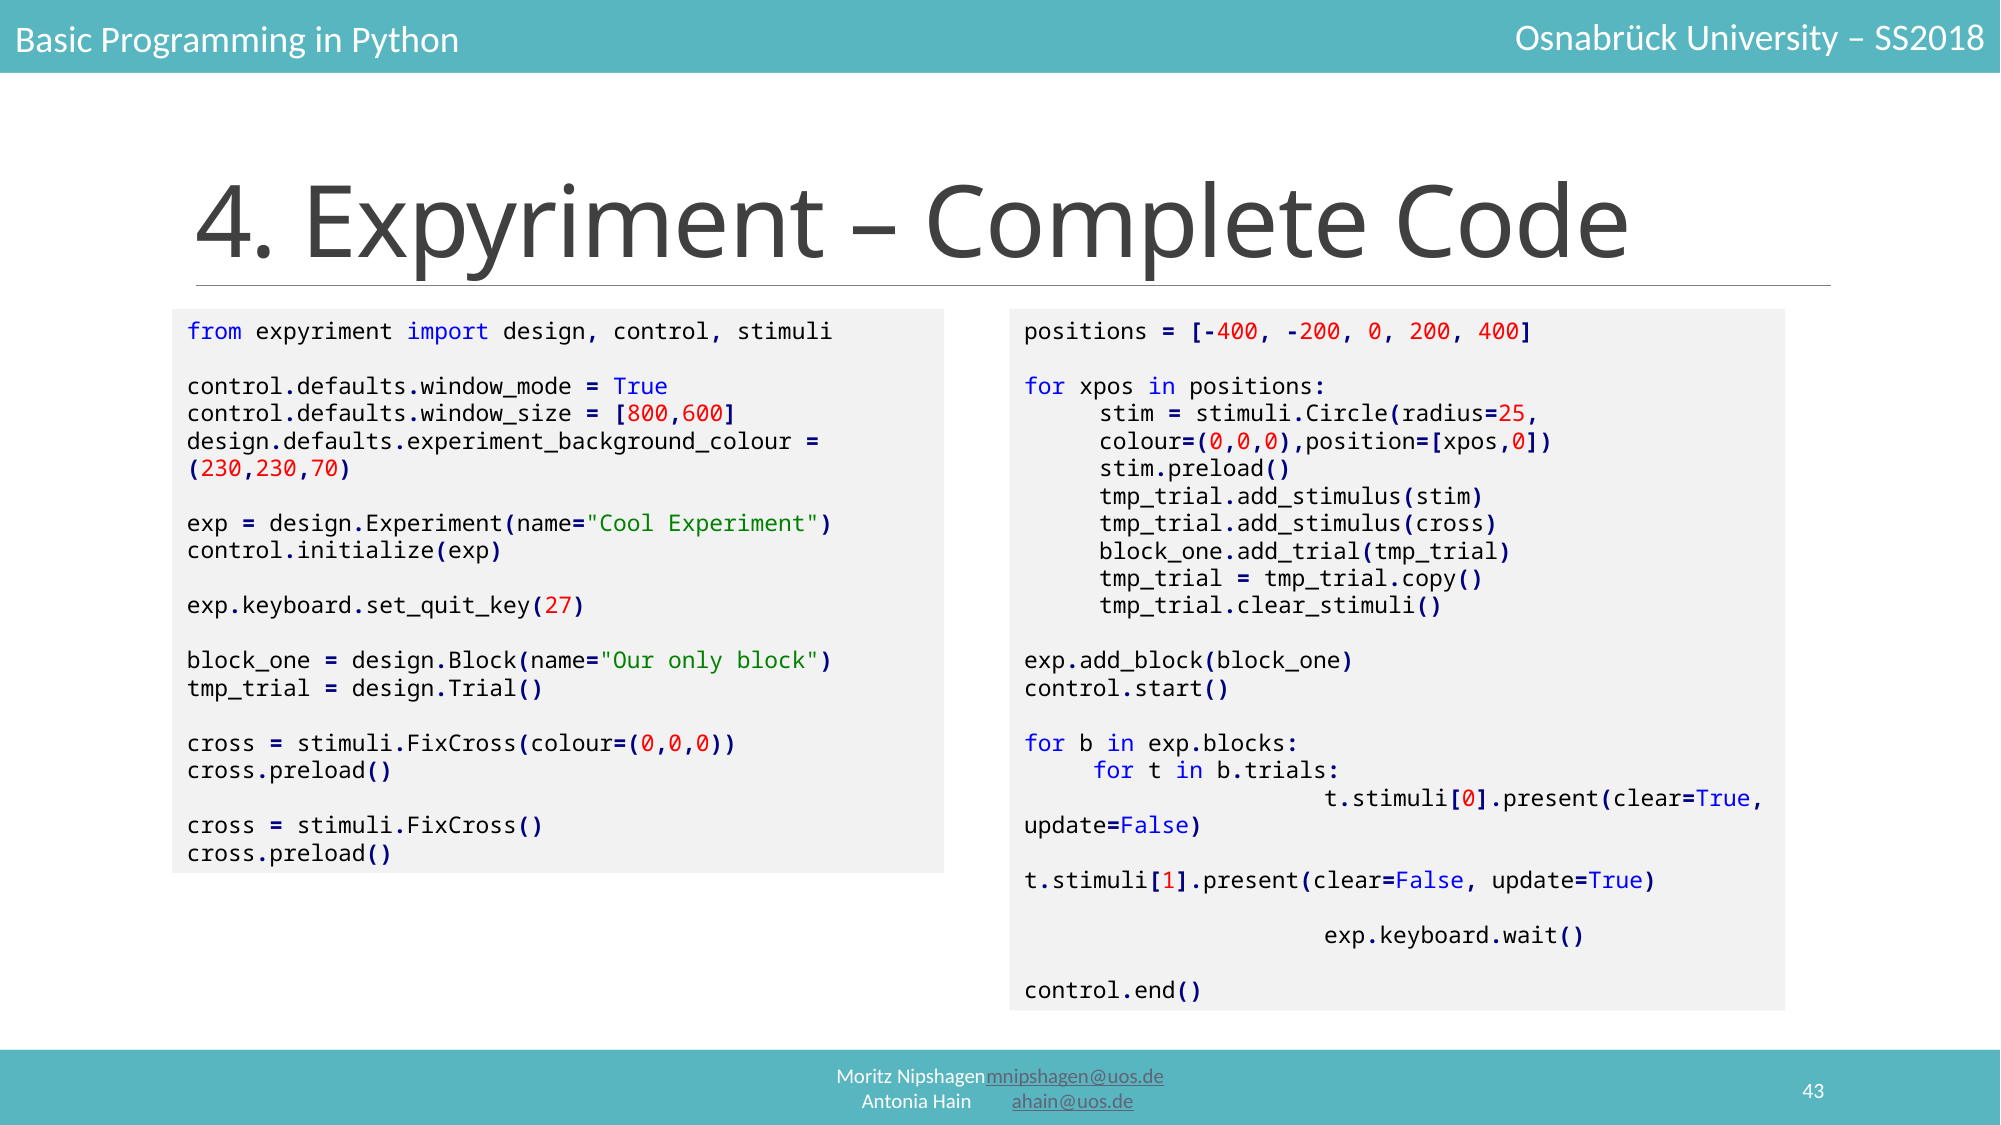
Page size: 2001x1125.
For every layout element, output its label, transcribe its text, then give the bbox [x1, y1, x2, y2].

slide_number 43 [1624, 1059, 1840, 1120]
text_box positions = [-400, -200, 0, 200, 400] for xpos in positions: stim = stimuli.Circle(radius=25, colour=(0,0,0),position=[xpos,0]) stim.preload() tmp_trial.add_stimulus(stim) tmp_trial.add_stimulus(cross) block_one.add_trial(tmp_trial) tmp_trial = tmp_trial.copy() tmp_trial.clear_stimuli() exp.add_block(block_one) control.start() for b in exp.blocks: for t in b.trials: t.stimuli[0].present(clear=True, update=False) t.stimuli[1].present(clear=False, update=True) exp.keyboard.wait() control.end() [1009, 309, 1786, 1011]
text_box from expyriment import design, control, stimuli control.defaults.window_mode = True control.defaults.window_size = [800,600] design.defaults.experiment_background_colour = (230,230,70) exp = design.Experiment(name="Cool Experiment") control.initialize(exp) exp.keyboard.set_quit_key(27) block_one = design.Block(name="Our only block") tmp_trial = design.Trial() cross = stimuli.FixCross(colour=(0,0,0)) cross.preload() cross = stimuli.FixCross() cross.preload() [172, 309, 945, 873]
title 4. Expyriment – Complete Code [180, 162, 1830, 285]
list [180, 302, 1830, 963]
